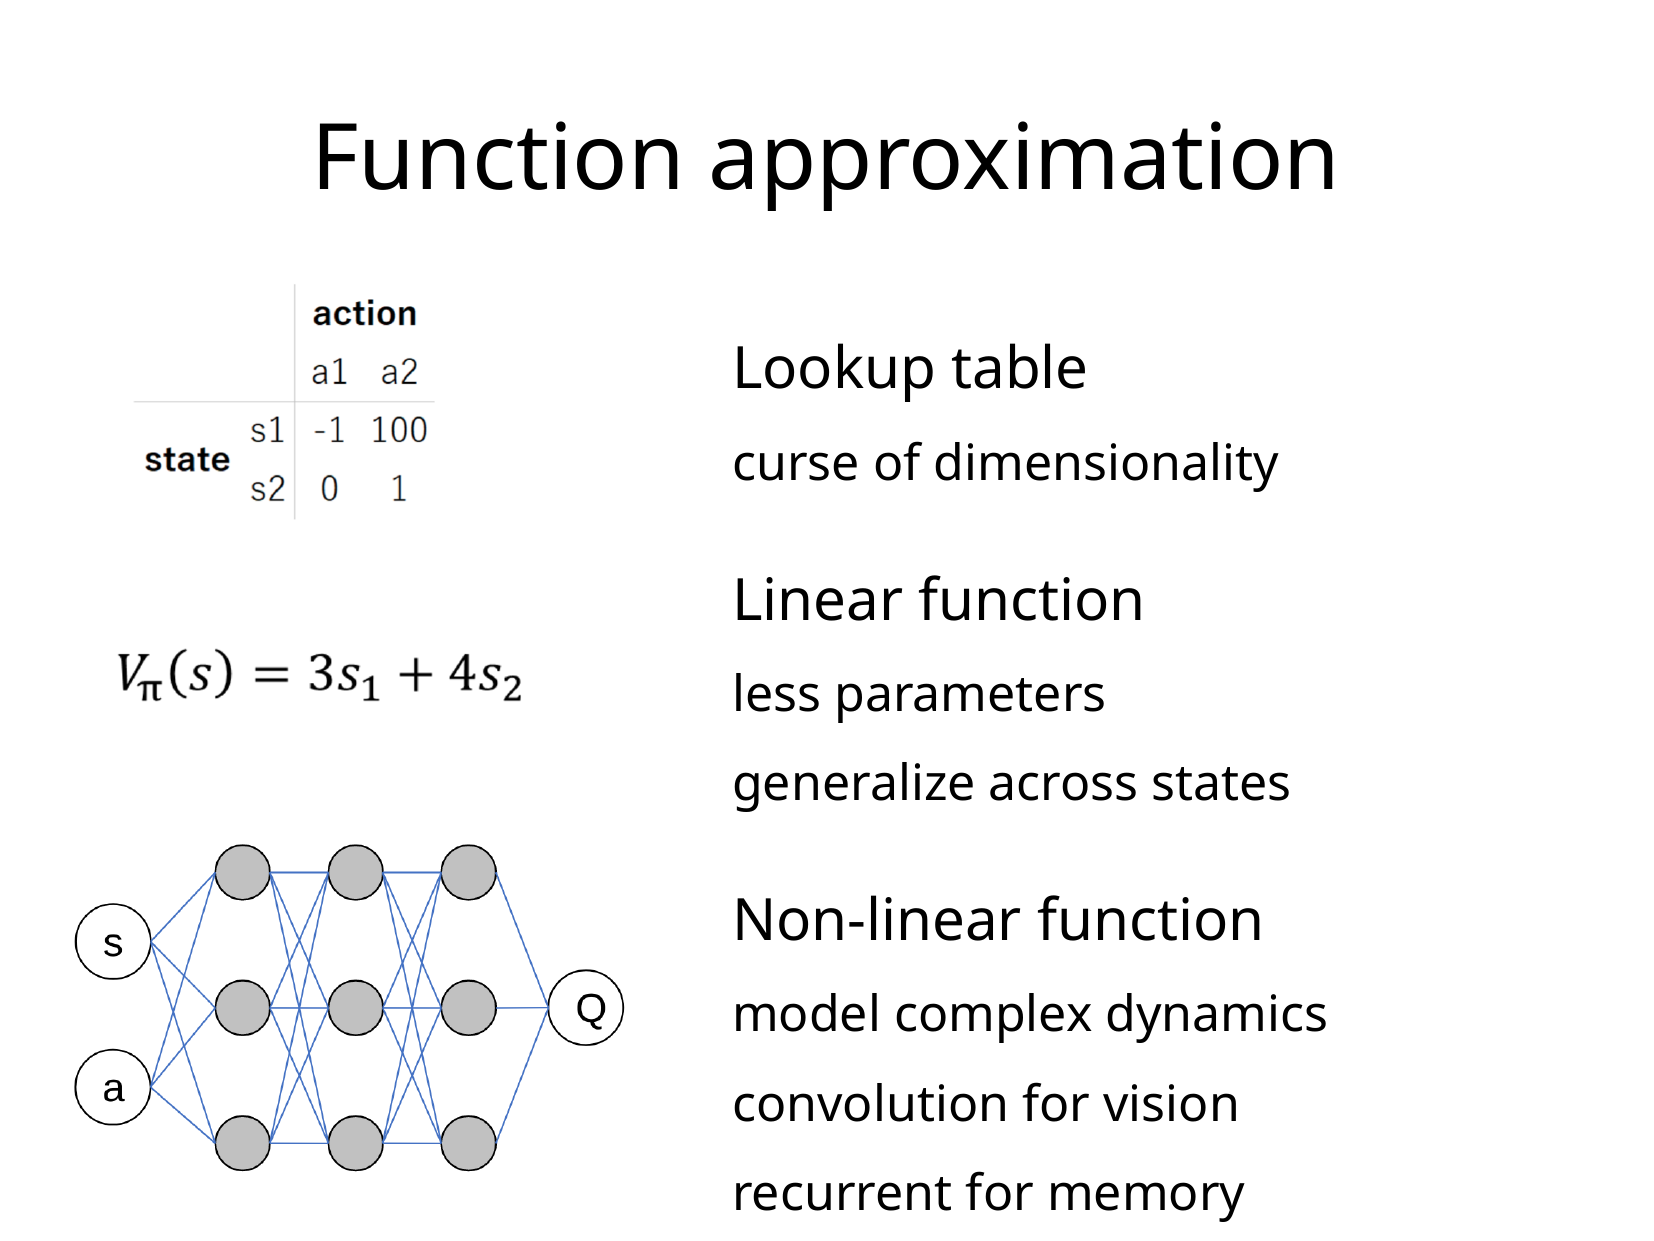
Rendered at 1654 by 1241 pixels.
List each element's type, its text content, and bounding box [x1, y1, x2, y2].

picture [47, 256, 638, 1186]
list Lookup table curse of dimensionality Linear function less parameters generalize across states Non-linear function model complex dynamics convolution for vision recurrent for memory [661, 330, 1571, 1182]
title Function approximation [82, 49, 1571, 257]
